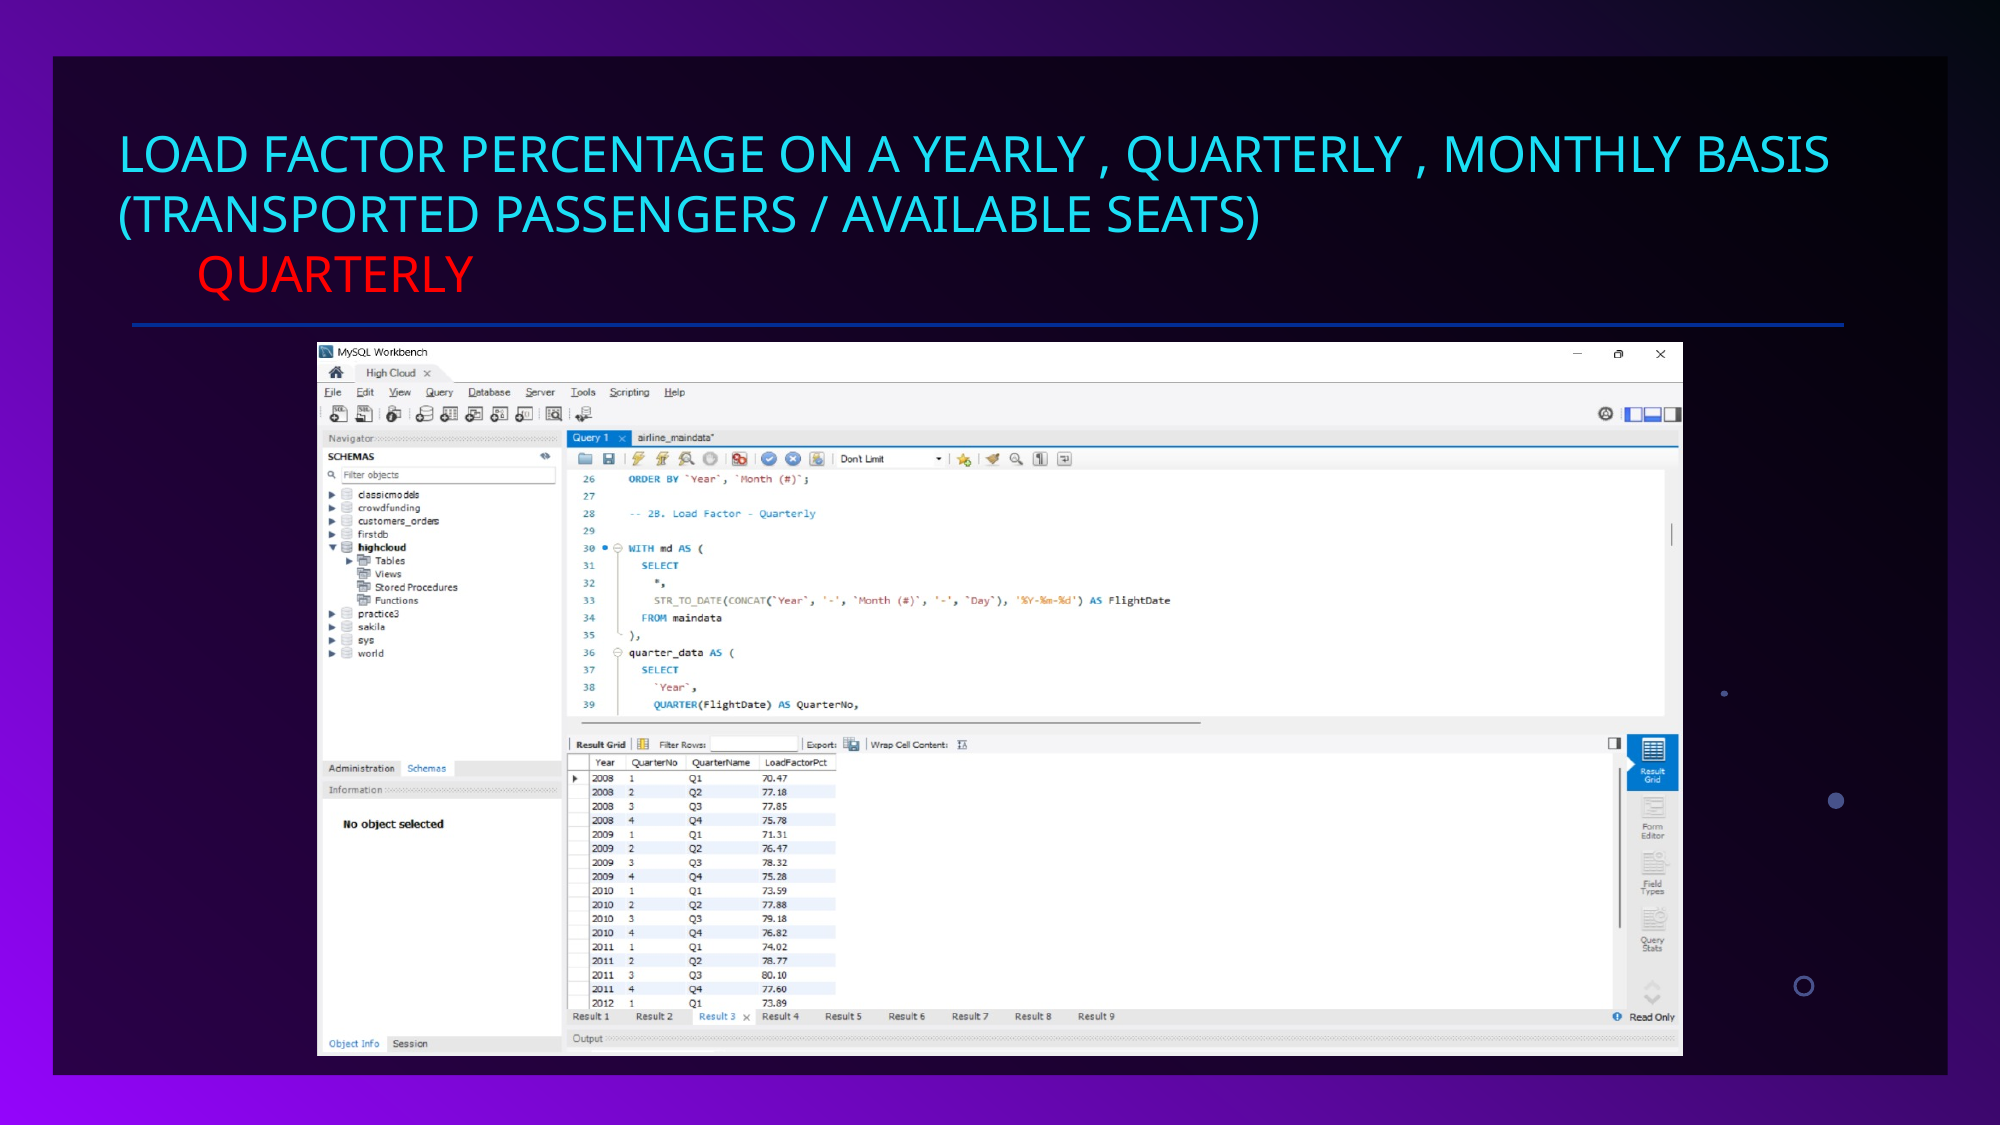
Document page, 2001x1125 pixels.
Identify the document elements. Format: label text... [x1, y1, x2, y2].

text_box load Factor percentage on a yearly , Quarterly , Monthly basis (Transported passengers / Available seats) QUARTERLY [103, 114, 1979, 310]
picture [317, 342, 1683, 1056]
